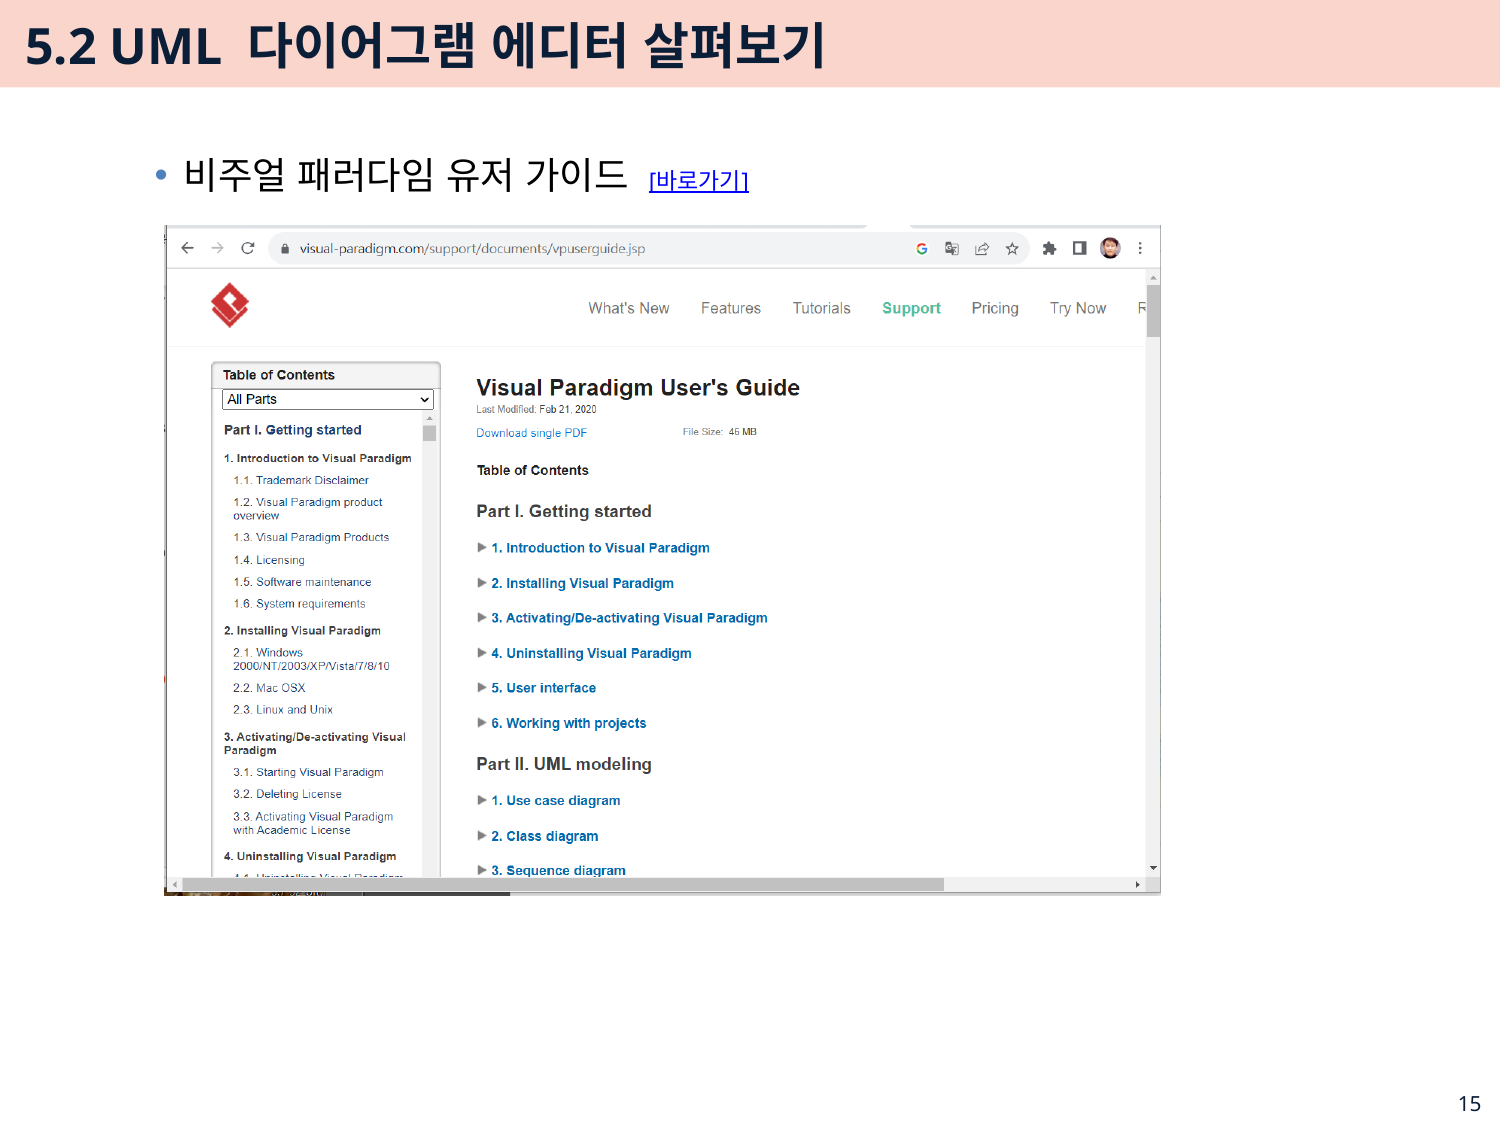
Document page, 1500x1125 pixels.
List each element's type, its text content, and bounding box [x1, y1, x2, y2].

title 5.2 UML 다이어그램 에디터 살펴보기 [10, 5, 1288, 84]
picture [163, 225, 1161, 896]
list 비주얼 패러다임 유저 가이드 [바로가기] [81, 144, 1453, 338]
